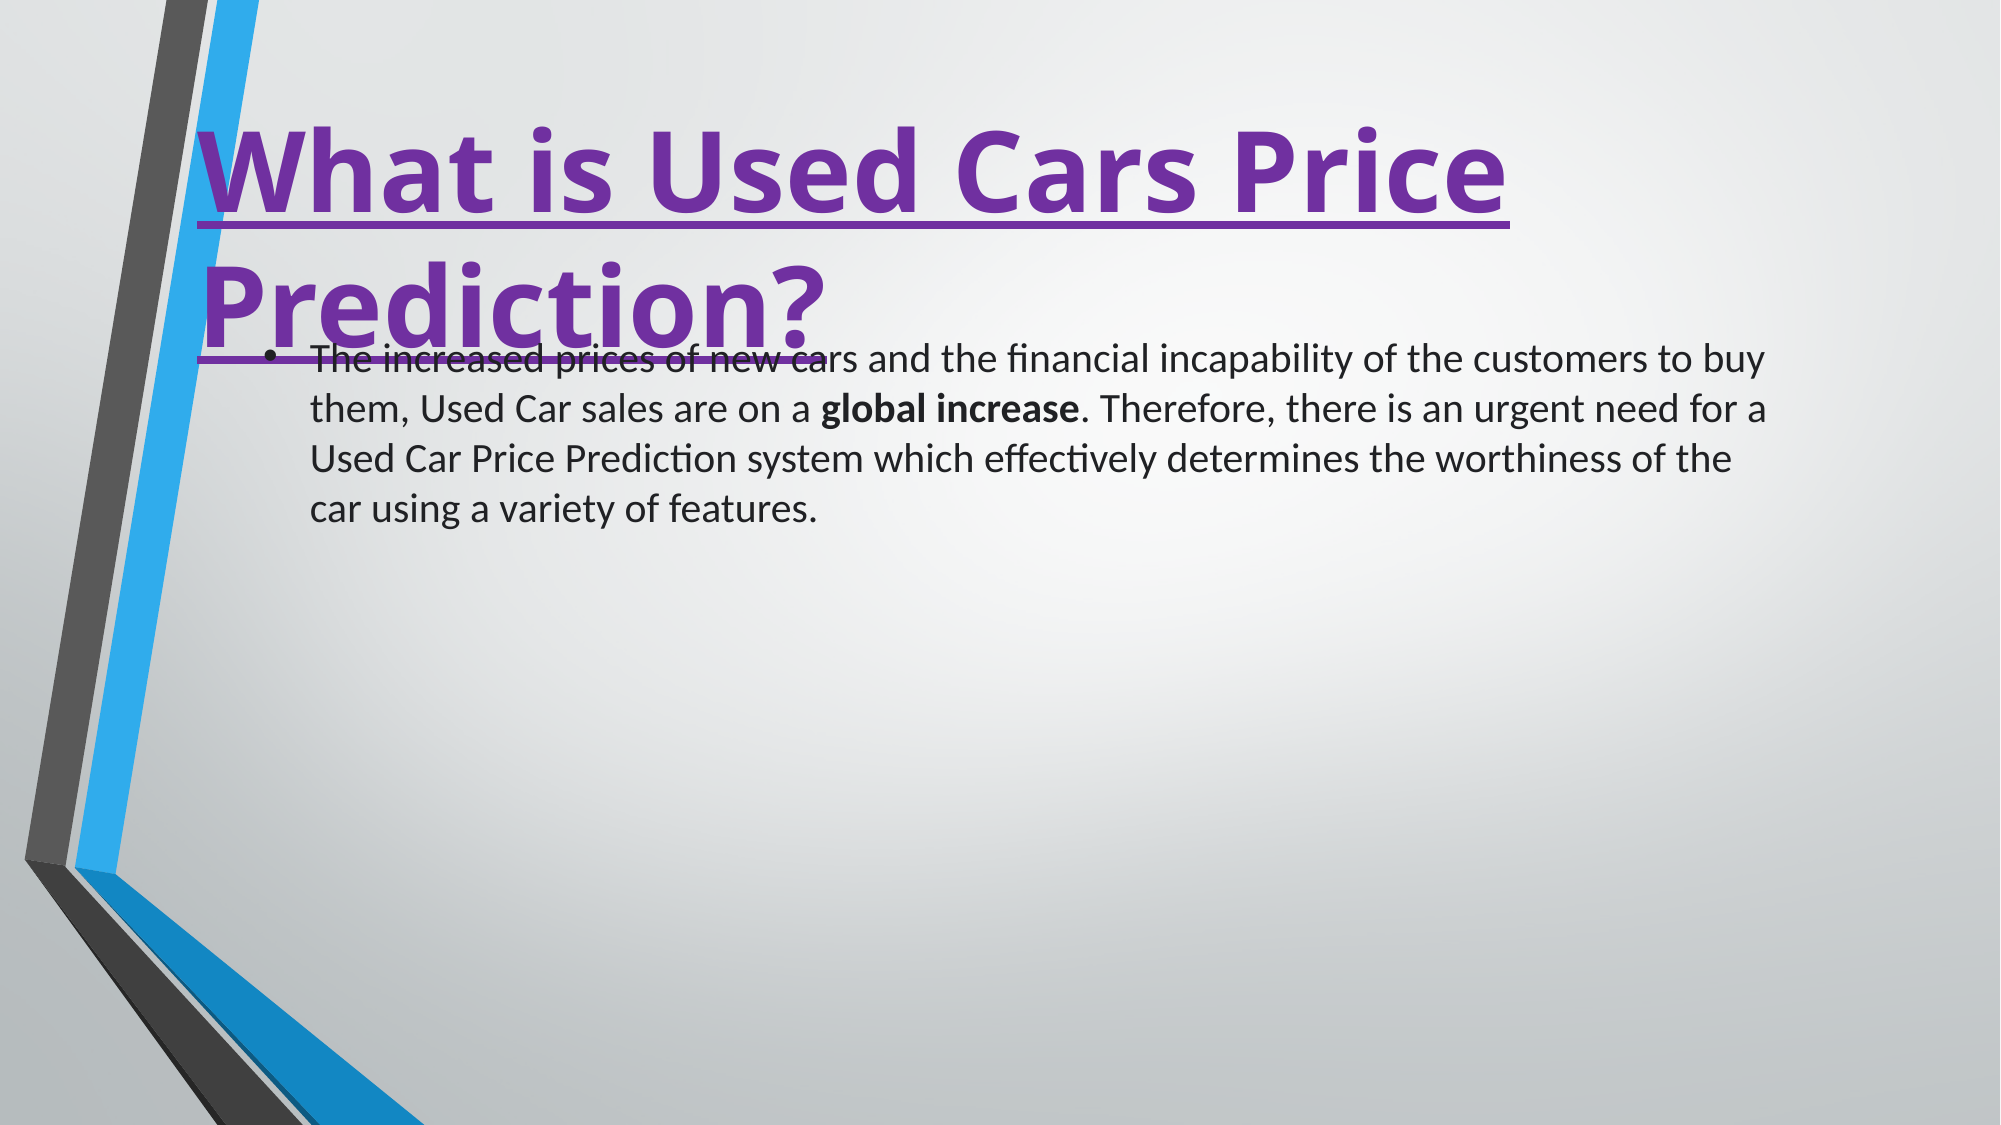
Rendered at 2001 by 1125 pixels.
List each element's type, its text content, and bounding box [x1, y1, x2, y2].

list [20, 222, 1800, 1106]
text_box What is Used Cars Price Prediction? [182, 92, 2000, 378]
text_box The increased prices of new cars and the financial incapability of the customers to buy them, Used Car sales are on a global increase. Therefore, there is an urgent need for a Used Car Price Prediction system which effectively determines the worthiness of the car using a variety of features. [248, 323, 1784, 539]
